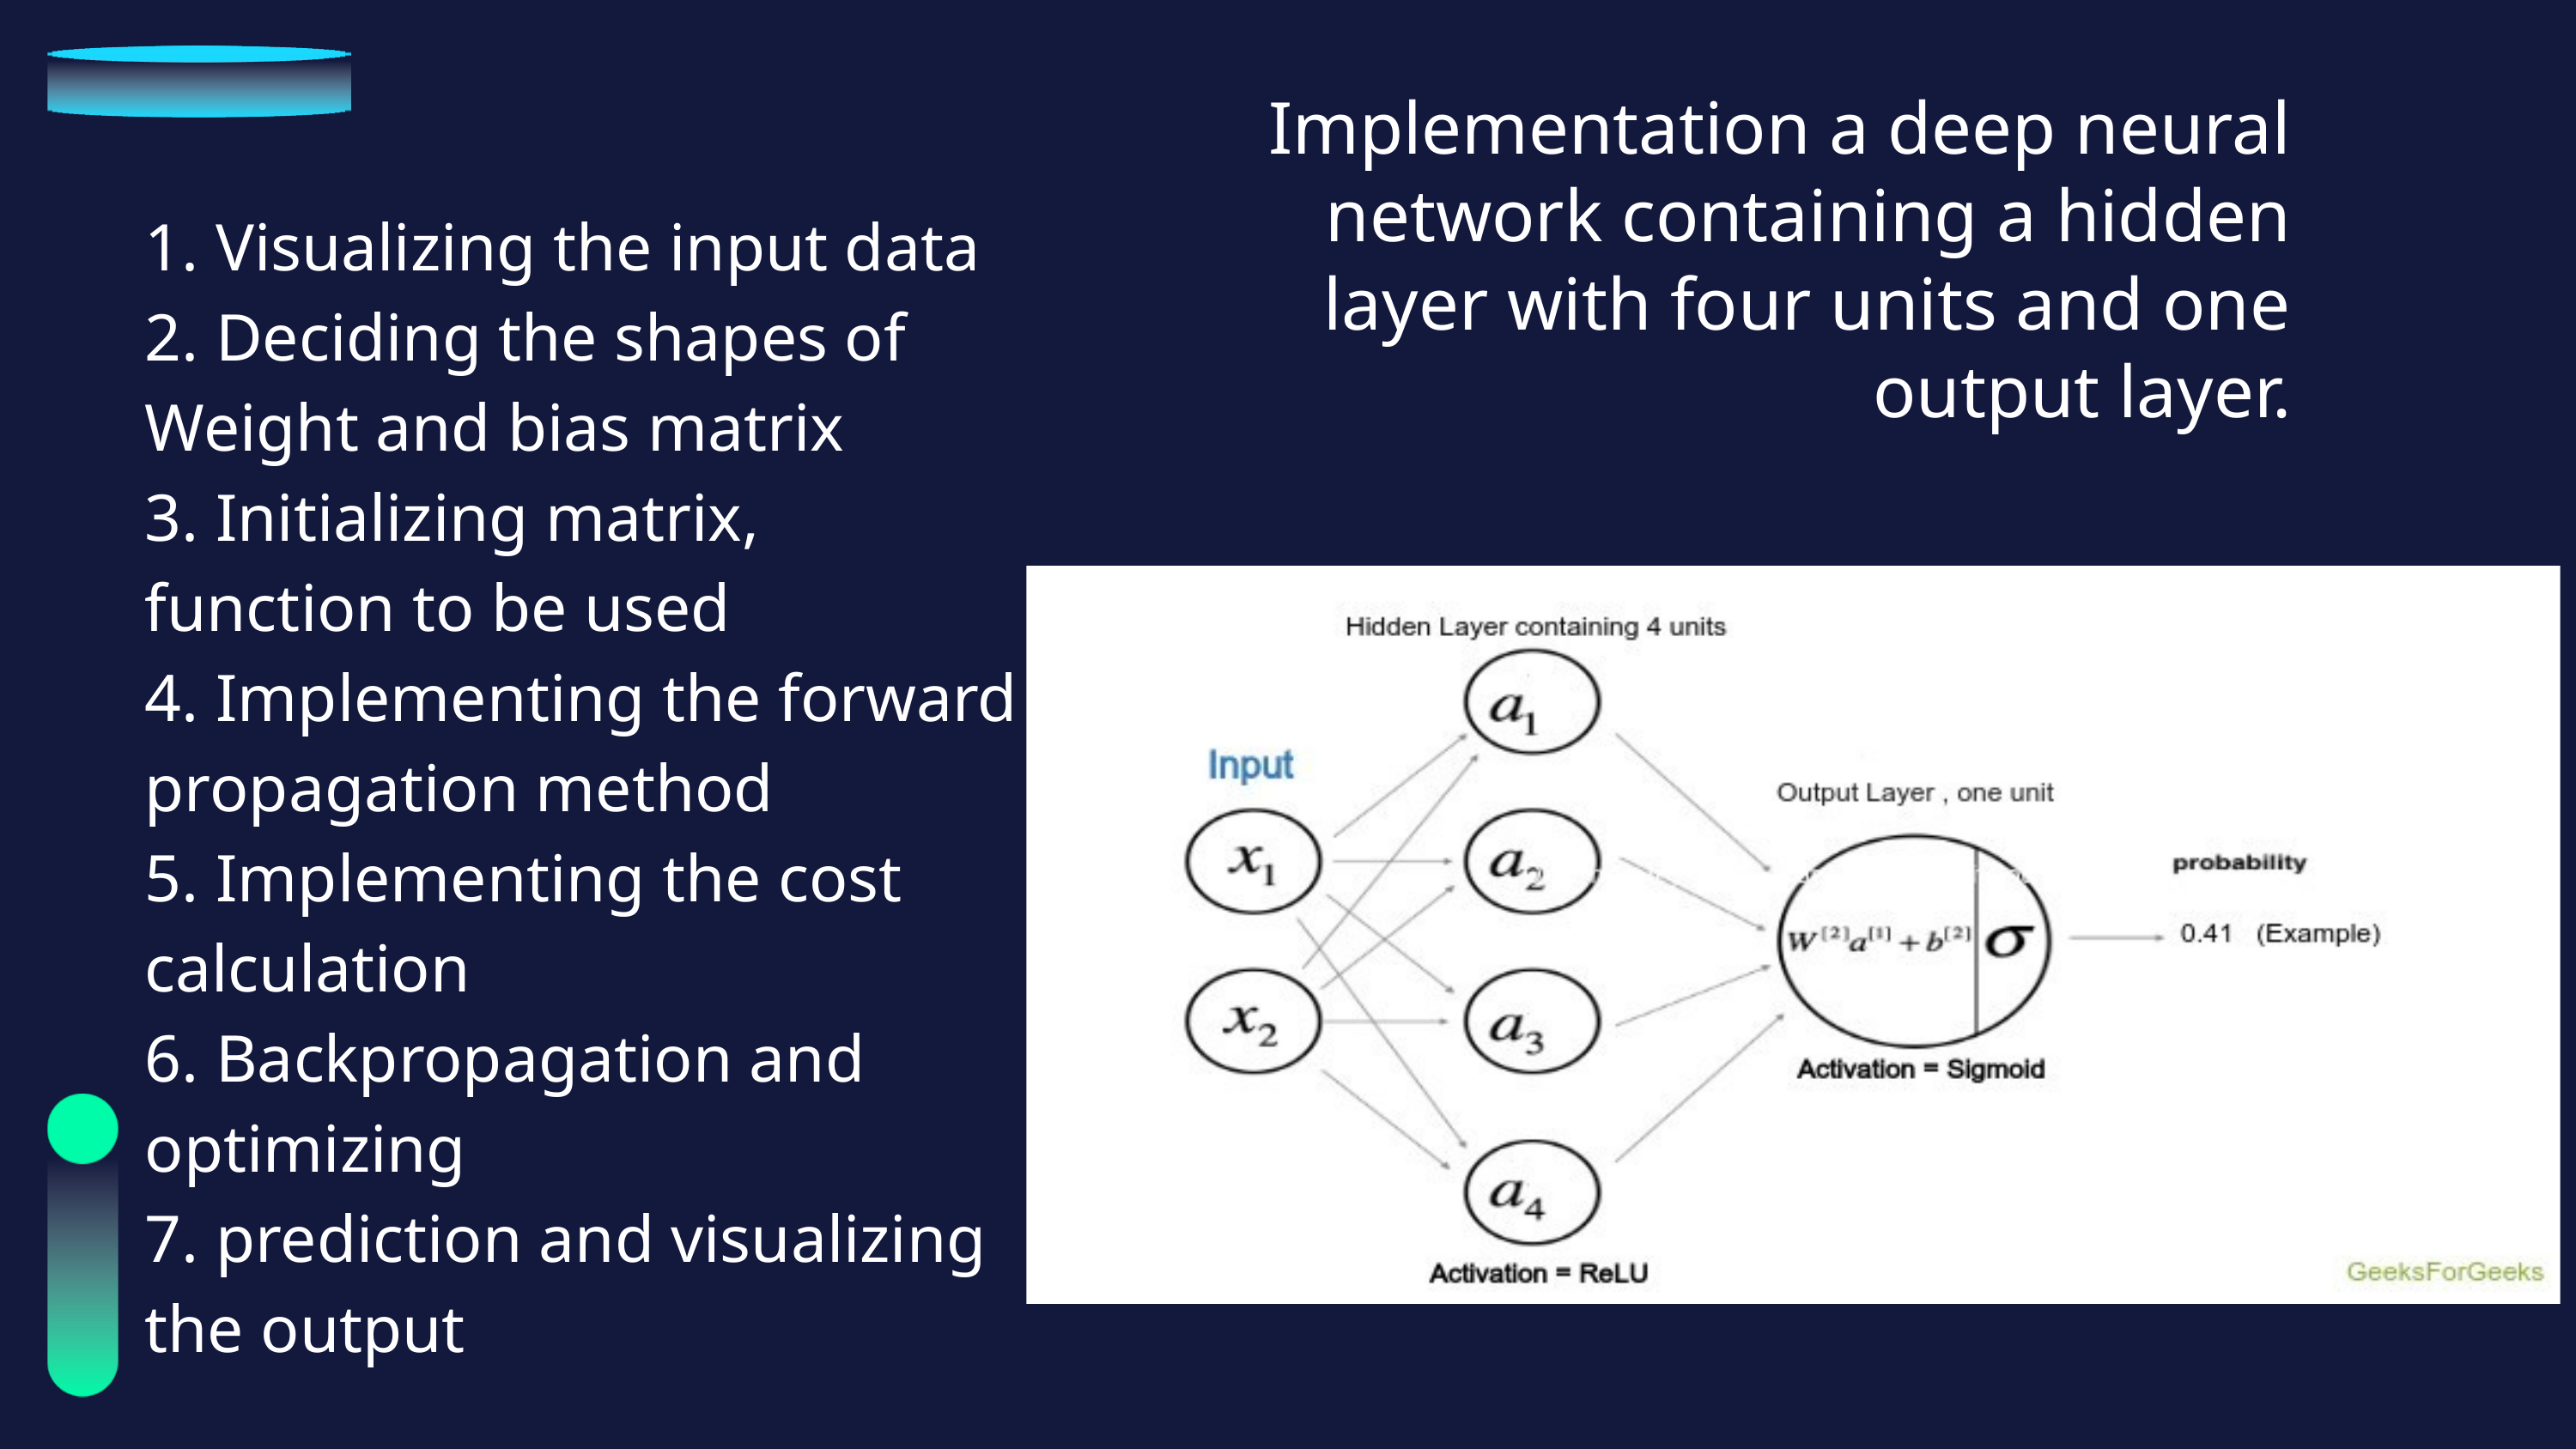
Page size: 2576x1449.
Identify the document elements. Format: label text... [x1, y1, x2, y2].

text_box Implementation a deep neural network containing a hidden layer with four units and one output layer. [1161, 80, 2292, 433]
text_box [1027, 566, 2561, 1304]
text_box [47, 45, 351, 118]
text_box [47, 1094, 118, 1397]
text_box 1. Visualizing the input data 2. Deciding the shapes of Weight and bias matrix 3. Initializing matrix, function to be used 4. Implementing the forward propagation method 5. Implementing the cost calculation 6. Backpropagation and optimizing 7. prediction and visualizing the output [144, 193, 1027, 1449]
